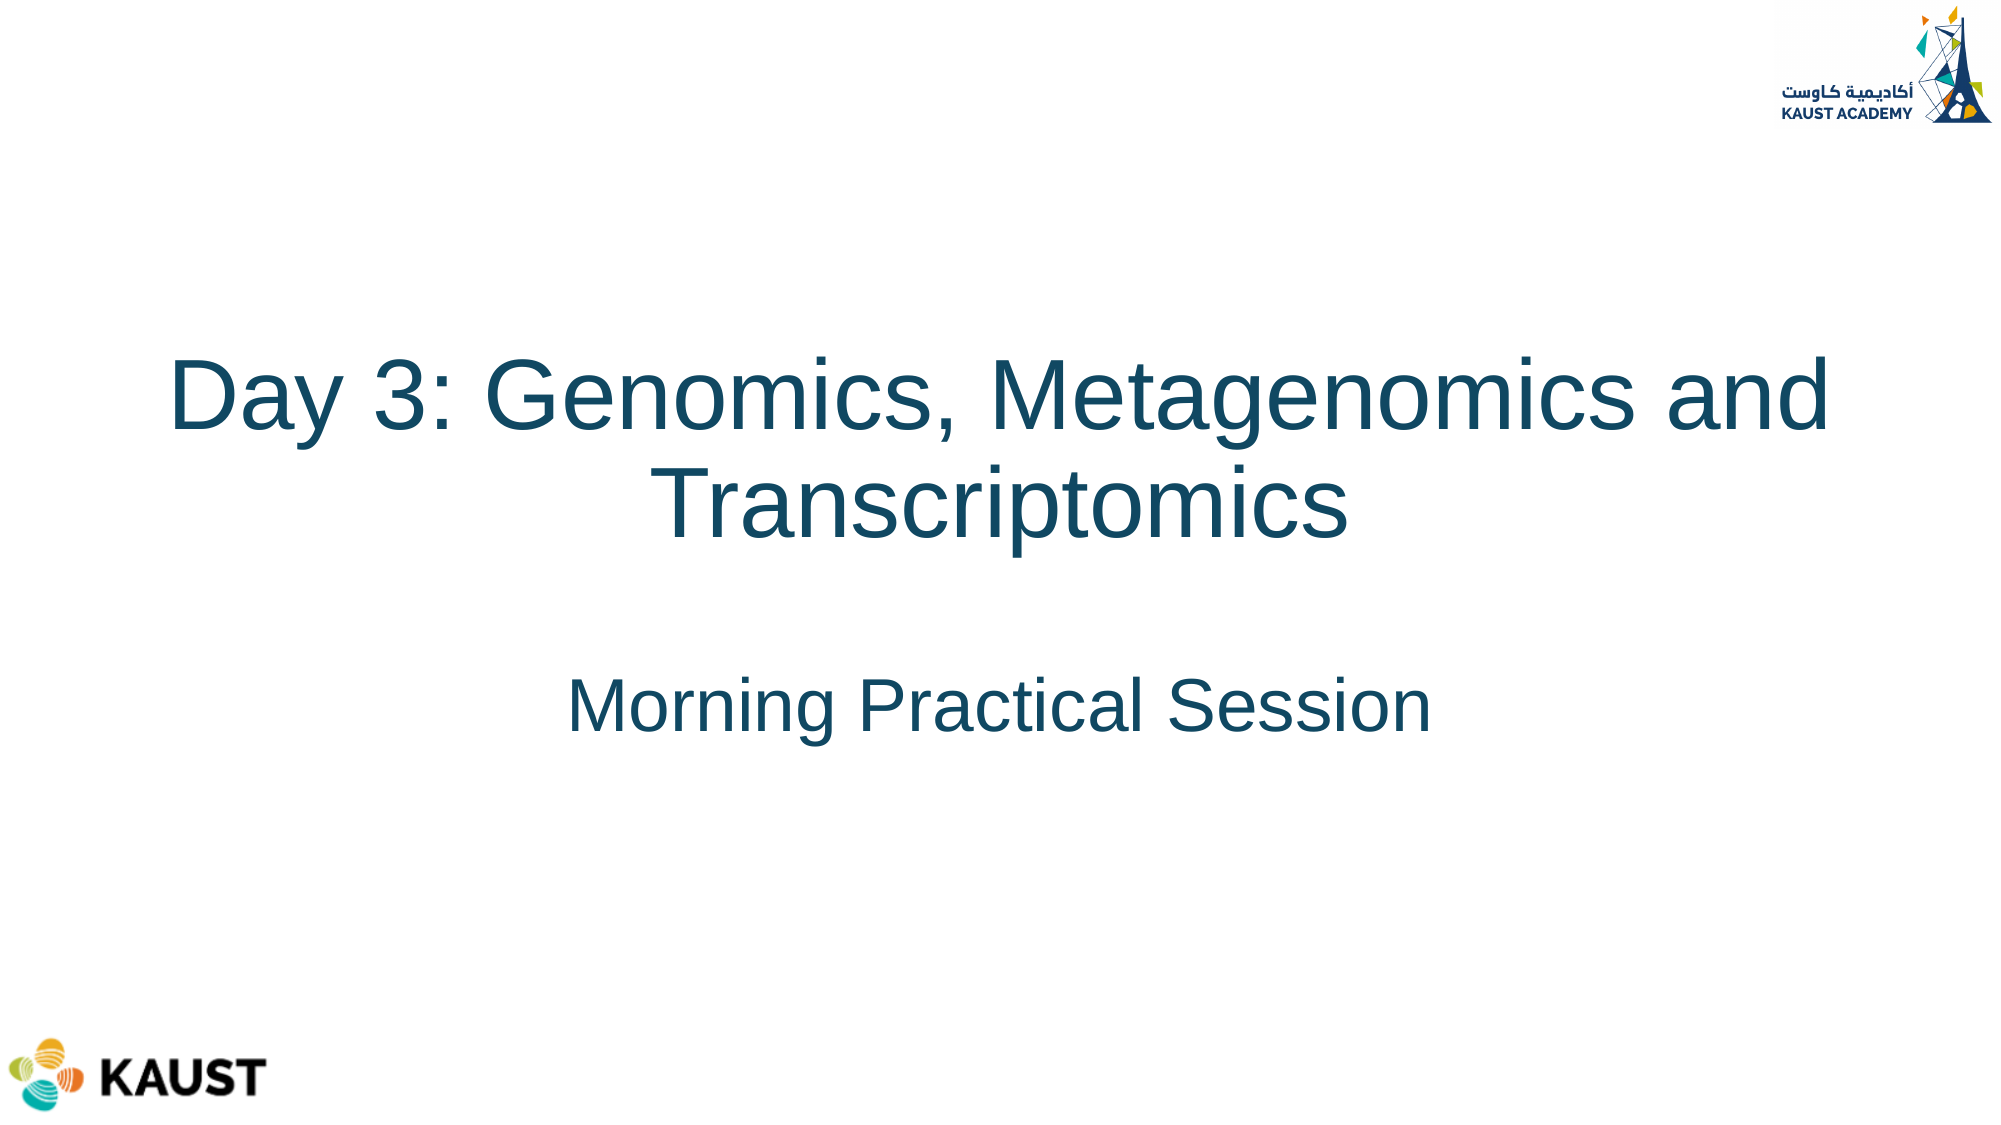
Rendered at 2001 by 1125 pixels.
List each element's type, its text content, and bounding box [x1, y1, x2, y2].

title Day 3: Genomics, Metagenomics and Transcriptomics Morning Practical Session [137, 151, 1863, 831]
picture [1, 1028, 277, 1123]
picture [1774, 0, 2000, 129]
